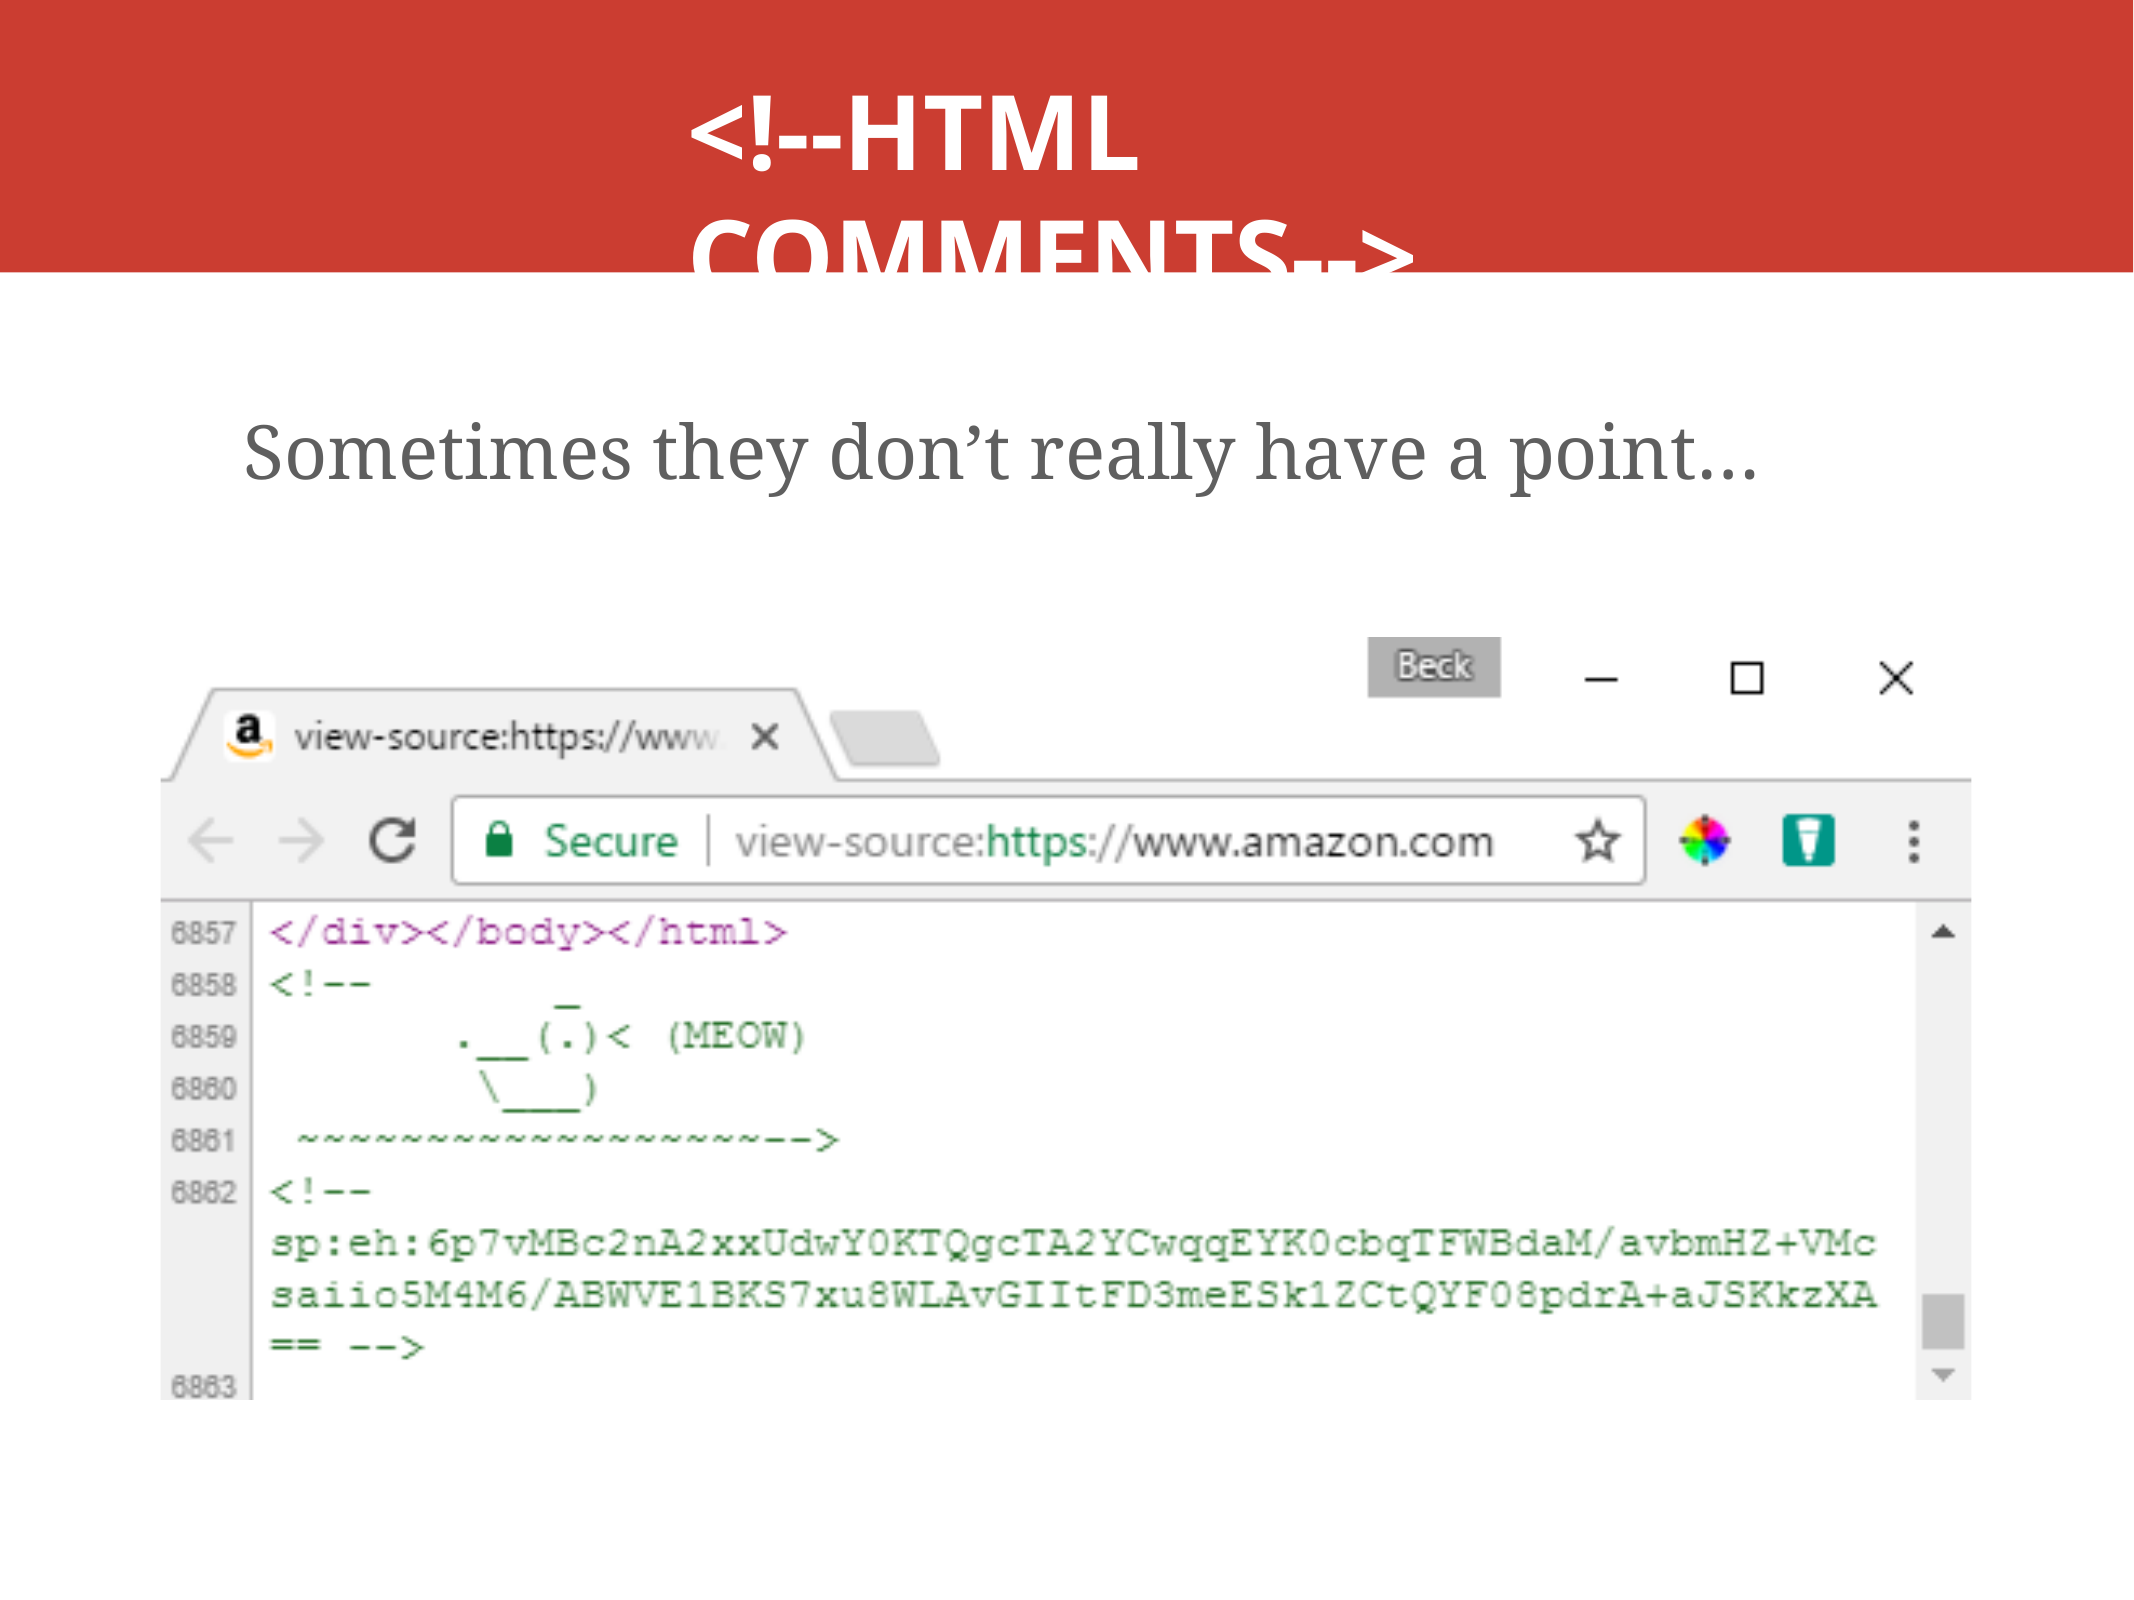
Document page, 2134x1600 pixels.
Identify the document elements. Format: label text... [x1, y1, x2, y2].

text_box Sometimes they don’t really have a point… [241, 404, 1855, 585]
picture [160, 637, 1972, 1401]
text_box [0, 0, 2134, 273]
title <!--HTML COMMENTS--> [685, 66, 1447, 334]
